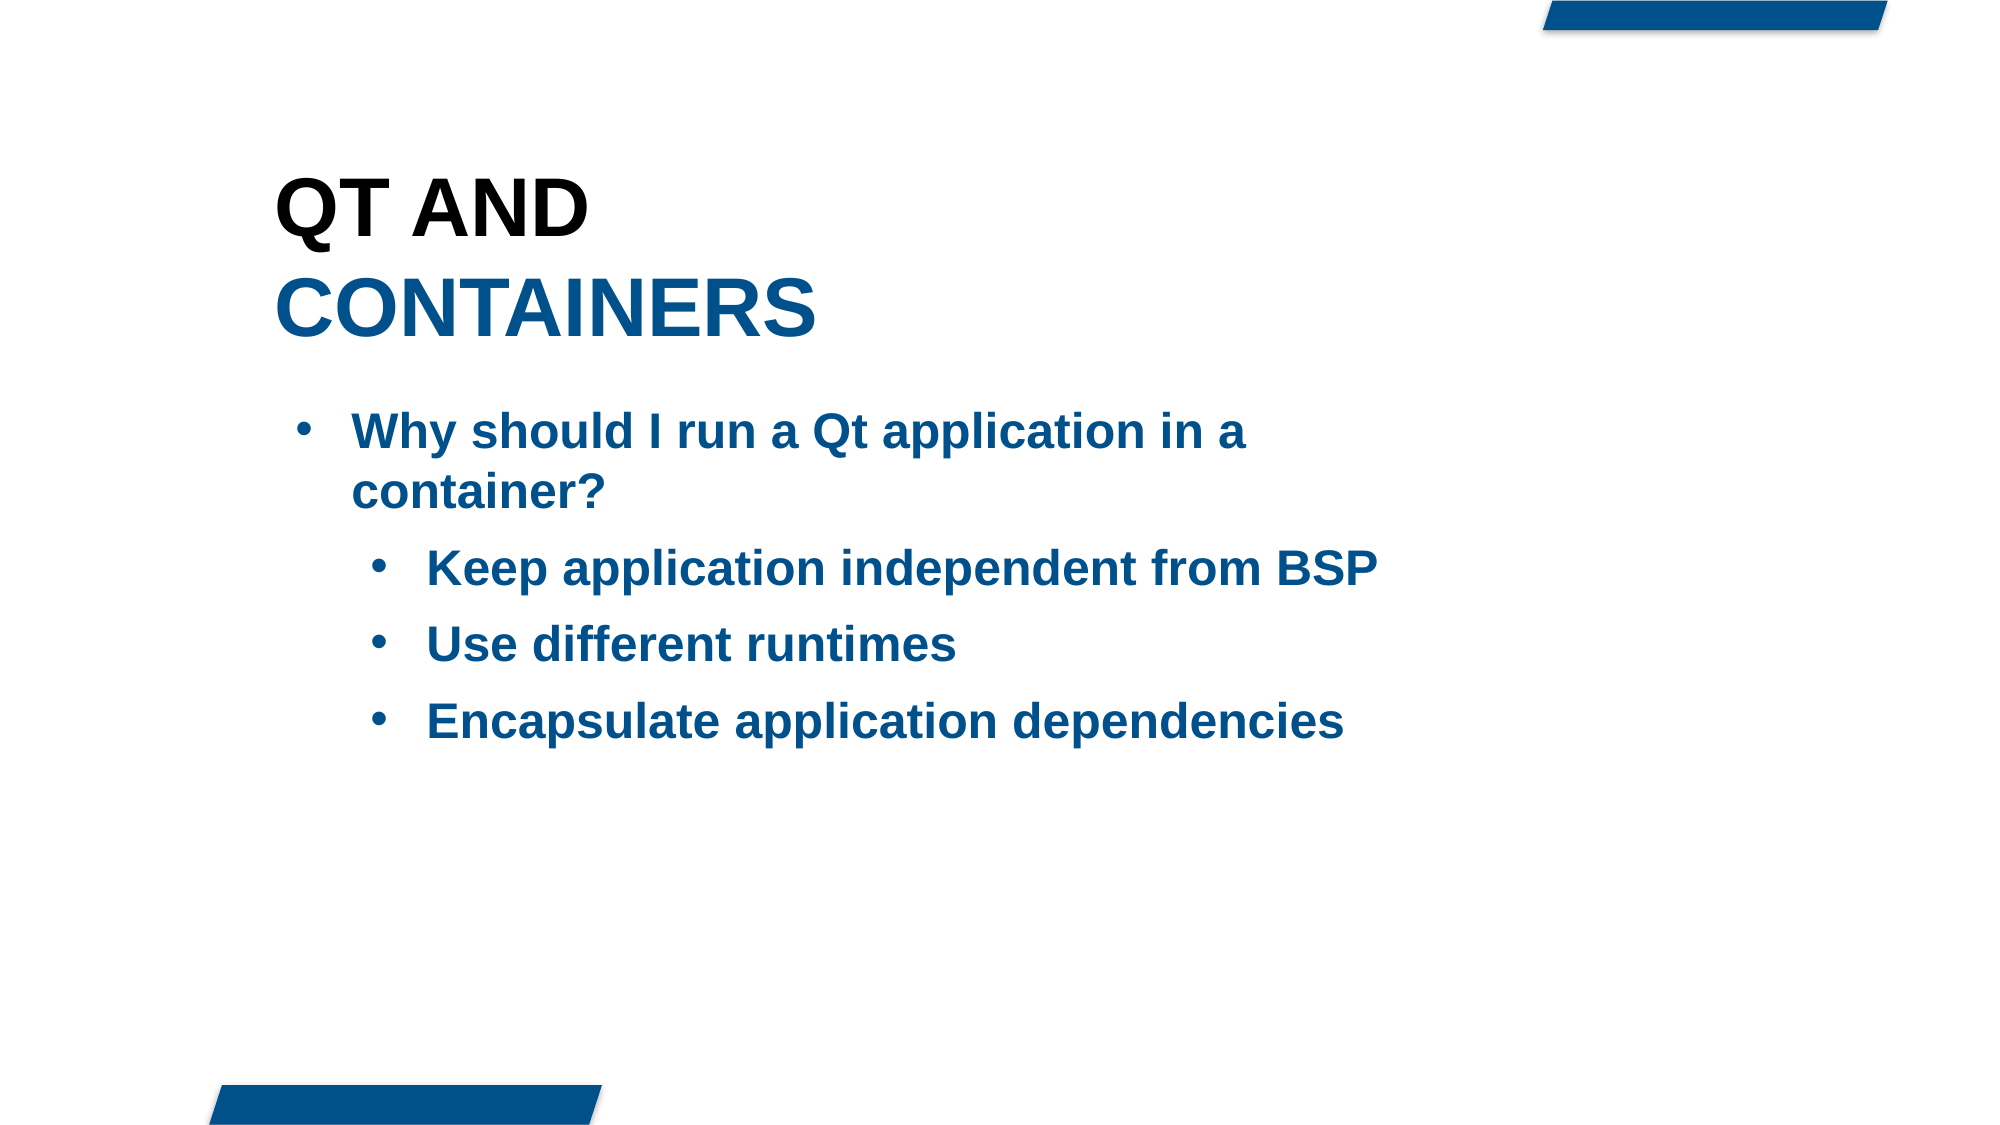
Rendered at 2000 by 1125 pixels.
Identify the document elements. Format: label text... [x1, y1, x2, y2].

text_box Why should I run a Qt application in a container? Keep application independent from BSP Use different runtimes Encapsulate application dependencies [280, 390, 1473, 902]
text_box QT AND CONTAINERS [259, 146, 1094, 263]
